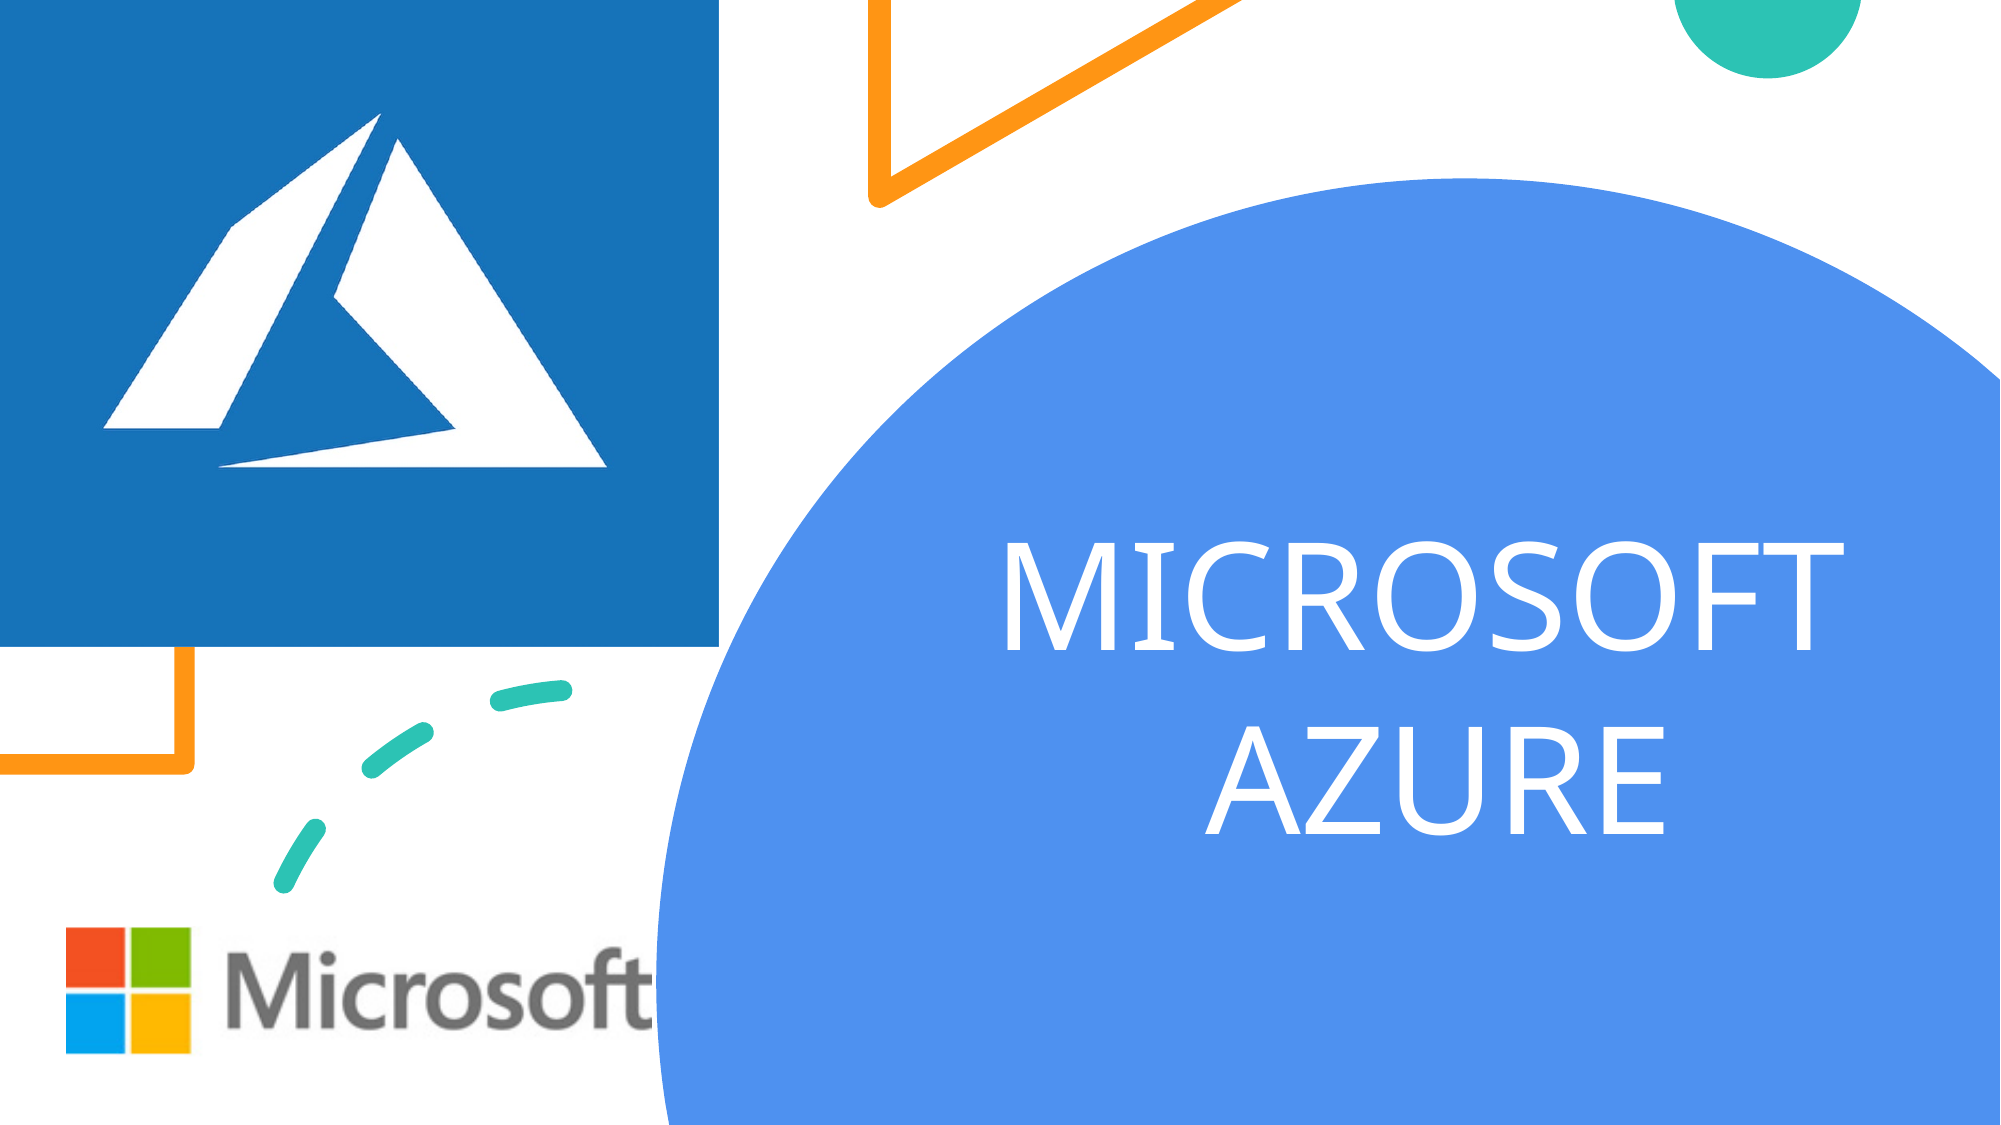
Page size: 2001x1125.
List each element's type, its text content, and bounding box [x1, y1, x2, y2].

picture [0, 0, 719, 647]
picture [66, 926, 652, 1065]
title MICROSOFT AZURE [898, 487, 1980, 880]
